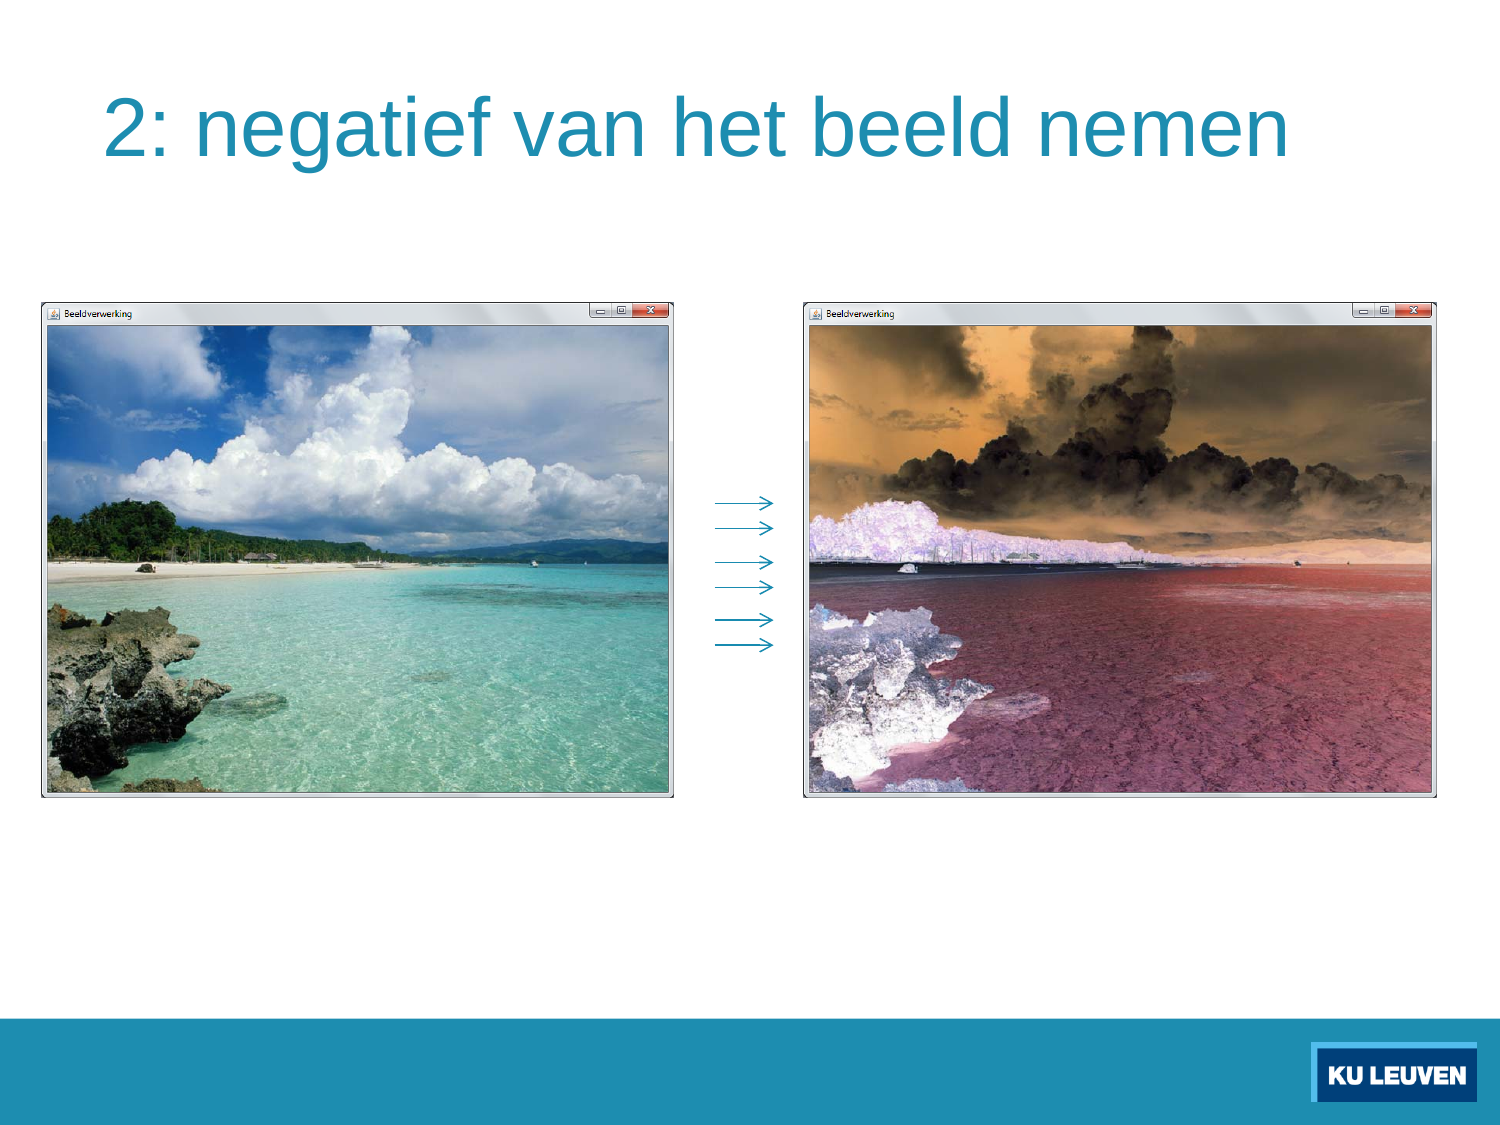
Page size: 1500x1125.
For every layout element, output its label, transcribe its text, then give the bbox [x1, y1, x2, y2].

picture [1311, 1042, 1477, 1102]
title 2: negatief van het beeld nemen [93, 34, 1406, 225]
picture [40, 302, 675, 798]
picture [803, 302, 1437, 798]
